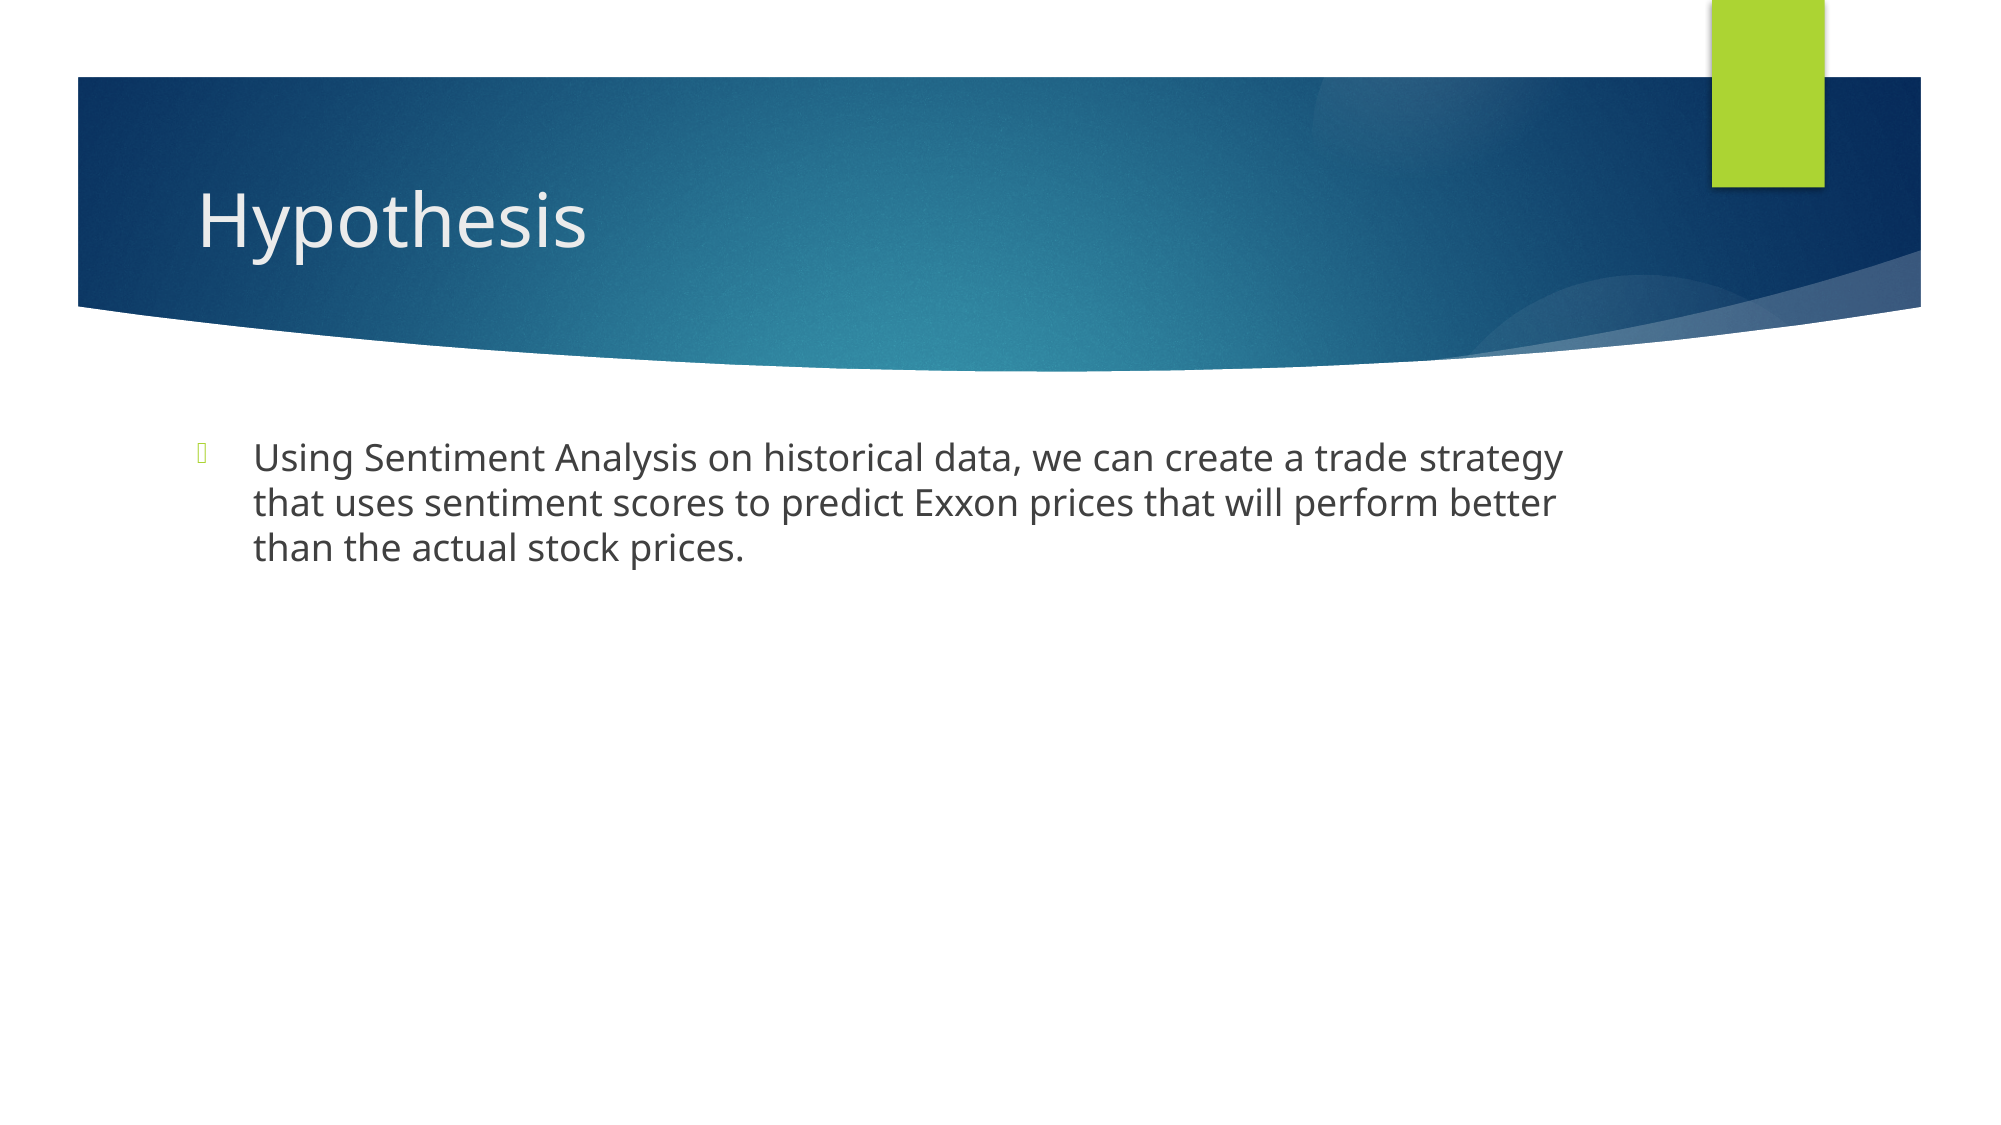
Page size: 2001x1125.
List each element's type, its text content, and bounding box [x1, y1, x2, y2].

title Hypothesis [188, 159, 1628, 277]
list Using Sentiment Analysis on historical data, we can create a trade strategy that uses sentiment scores to predict Exxon prices that will perform better than the actual stock prices. [188, 426, 1628, 988]
picture [79, 78, 1920, 371]
